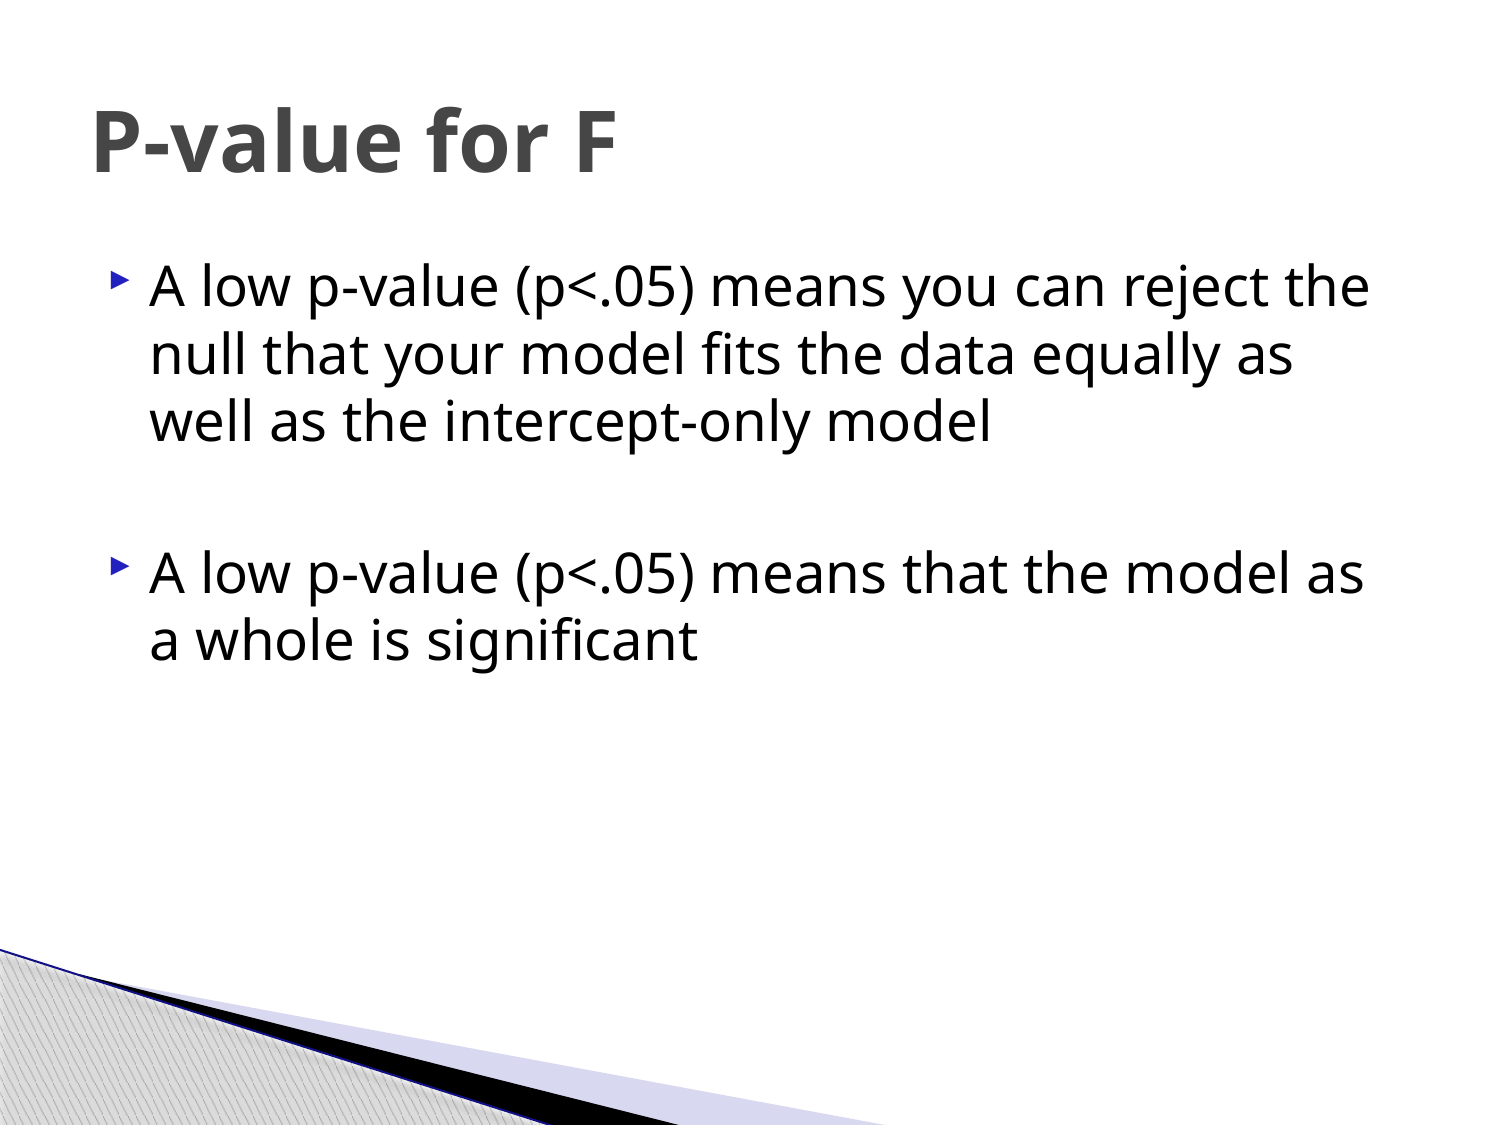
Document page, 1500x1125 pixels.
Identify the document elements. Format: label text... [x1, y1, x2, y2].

list A low p-value (p<.05) means you can reject the null that your model fits the data equally as well as the intercept-only model A low p-value (p<.05) means that the model as a whole is significant [75, 243, 1425, 986]
title P-value for F [75, 45, 1425, 233]
